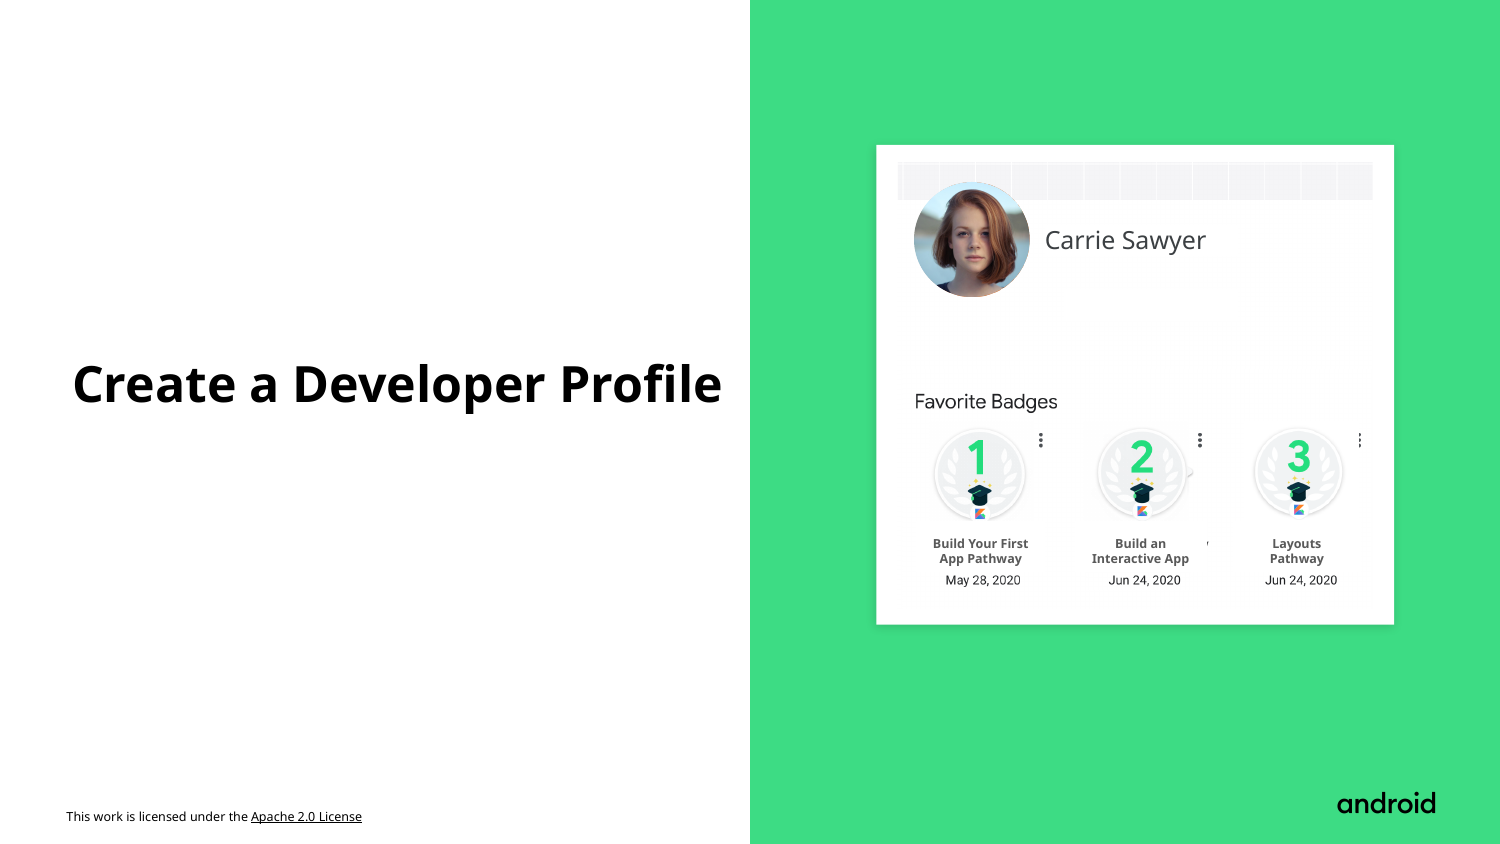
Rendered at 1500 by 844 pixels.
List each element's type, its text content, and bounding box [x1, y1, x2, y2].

picture [1334, 788, 1438, 817]
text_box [876, 144, 1395, 625]
text_box Create a Developer Profile [56, 337, 758, 458]
